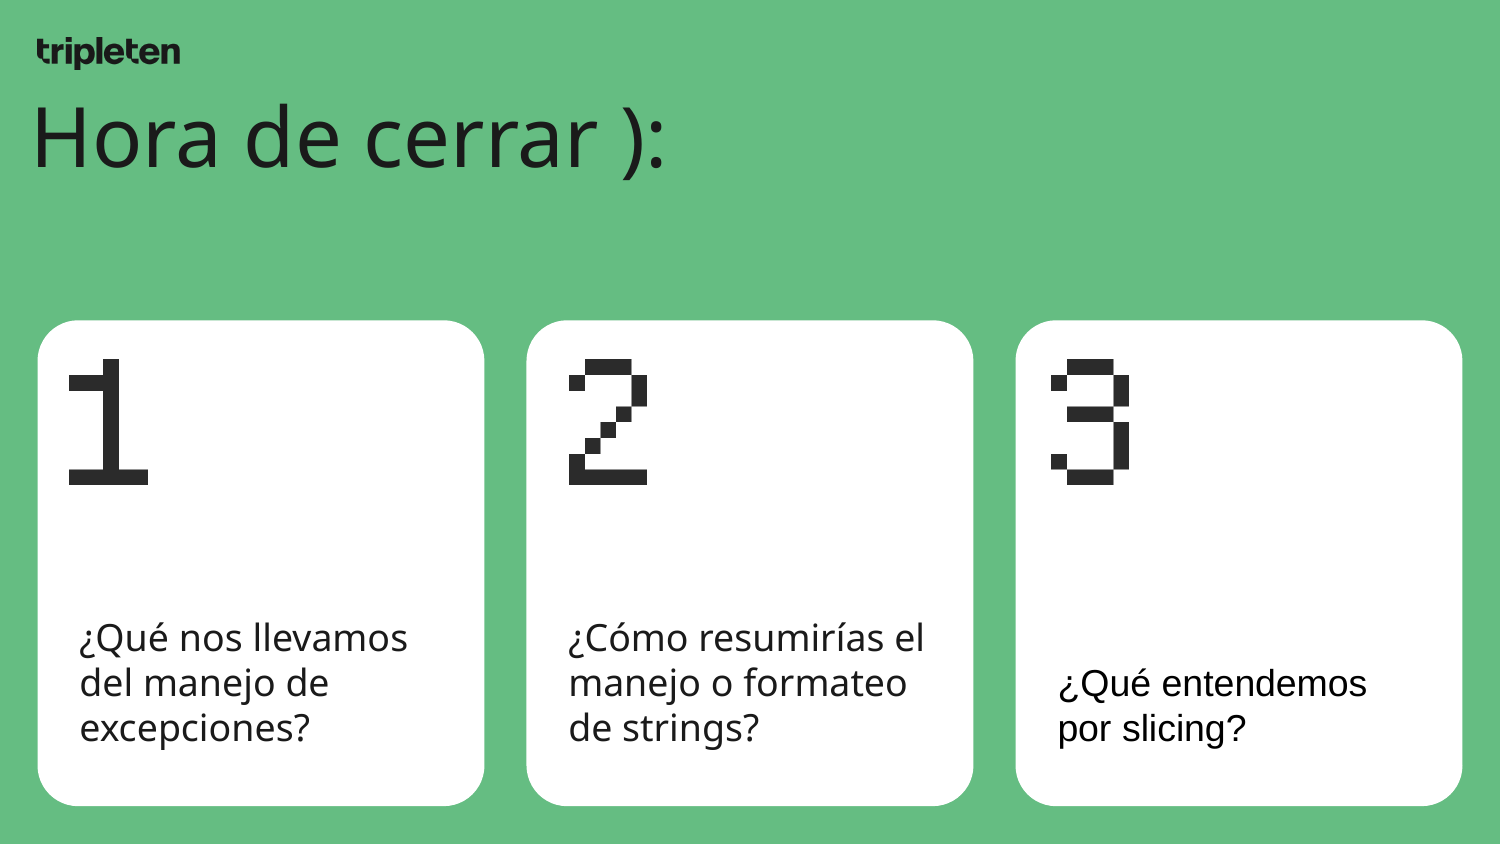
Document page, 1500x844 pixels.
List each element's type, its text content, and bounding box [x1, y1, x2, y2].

text_box ¿Qué nos llevamos del manejo de excepciones? [37, 320, 485, 807]
picture [37, 37, 180, 70]
picture [1050, 359, 1130, 485]
picture [568, 359, 648, 485]
text_box ¿Qué entendemos por slicing? [1015, 320, 1463, 807]
text_box ¿Cómo resumirías el manejo o formateo de strings? [526, 320, 974, 807]
picture [69, 359, 148, 485]
title Hora de cerrar ): [15, 69, 1414, 241]
